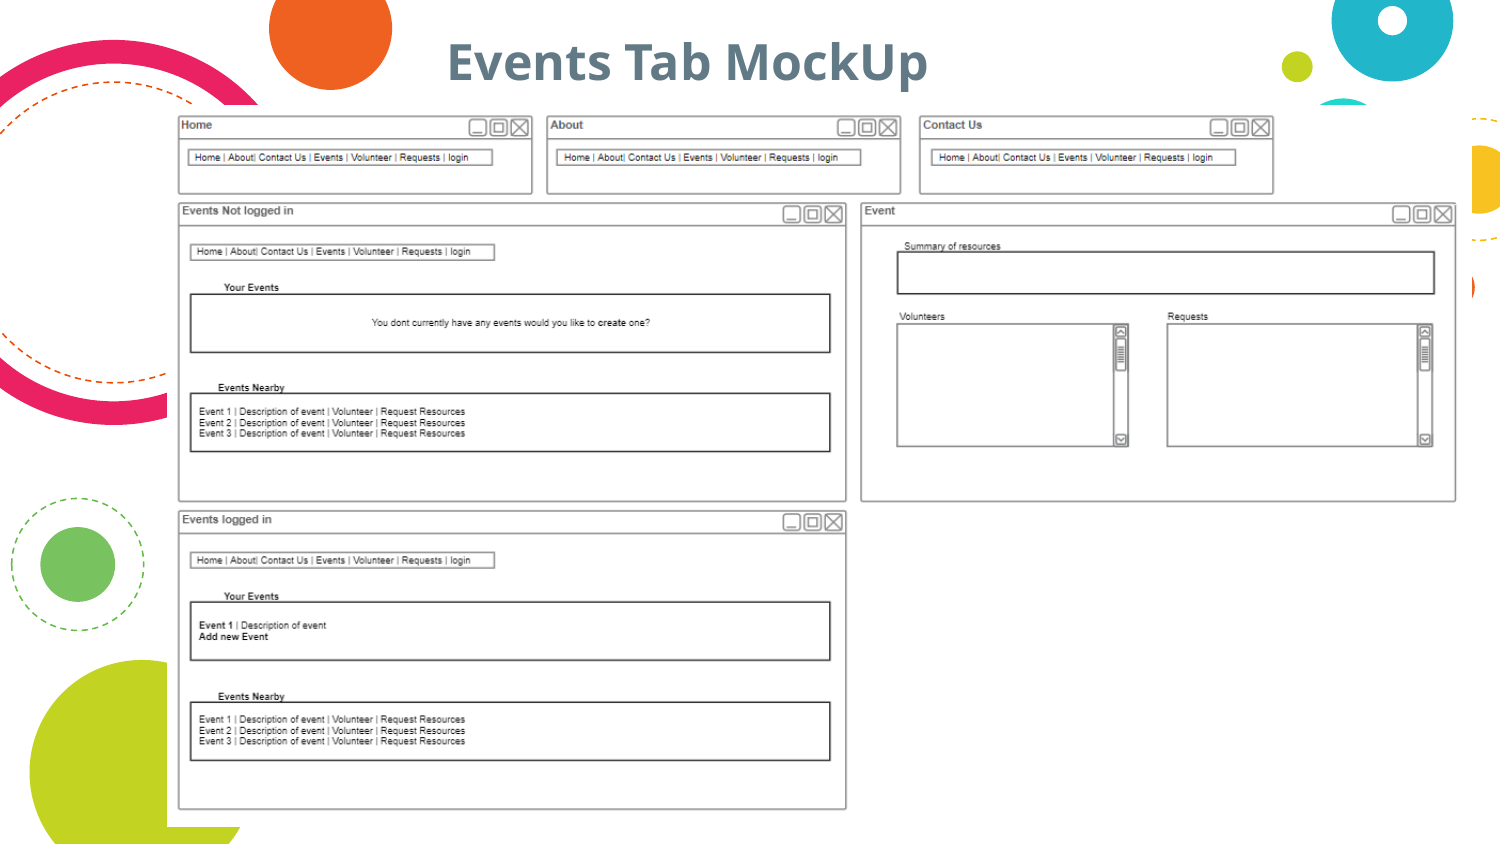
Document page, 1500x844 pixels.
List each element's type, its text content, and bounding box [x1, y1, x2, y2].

title Events Tab MockUp [431, 0, 1297, 103]
picture [167, 104, 1472, 827]
